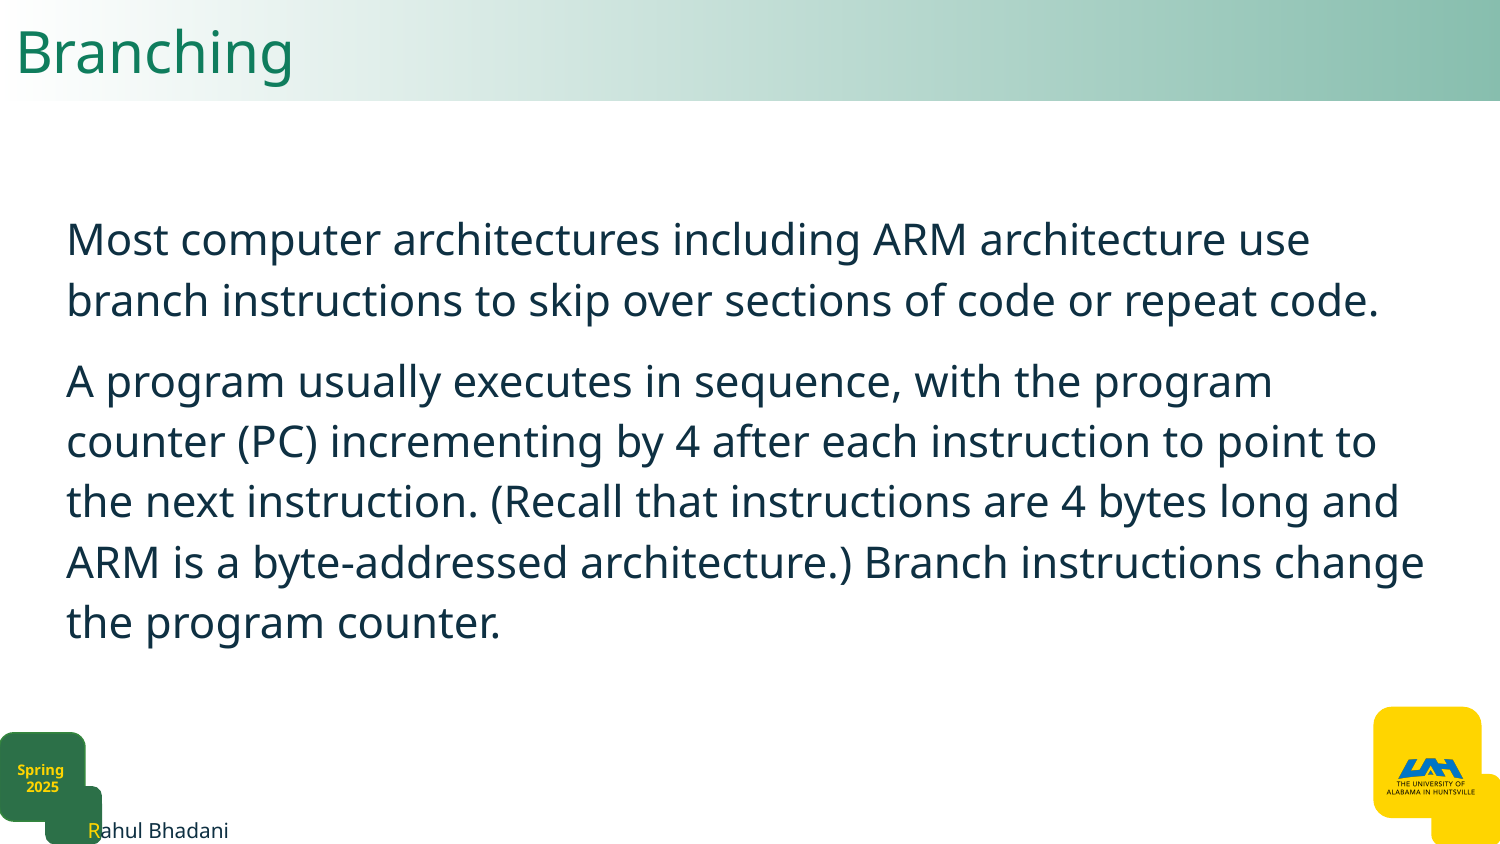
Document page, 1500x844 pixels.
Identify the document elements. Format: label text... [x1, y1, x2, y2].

list Most computer architectures including ARM architecture use branch instructions to skip over sections of code or repeat code. A program usually executes in sequence, with the program counter (PC) incrementing by 4 after each instruction to point to the next instruction. (Recall that instructions are 4 bytes long and ARM is a byte-addressed architecture.) Branch instructions change the program counter. [51, 189, 1449, 750]
title Branching [0, 0, 1500, 101]
picture [1386, 758, 1475, 795]
